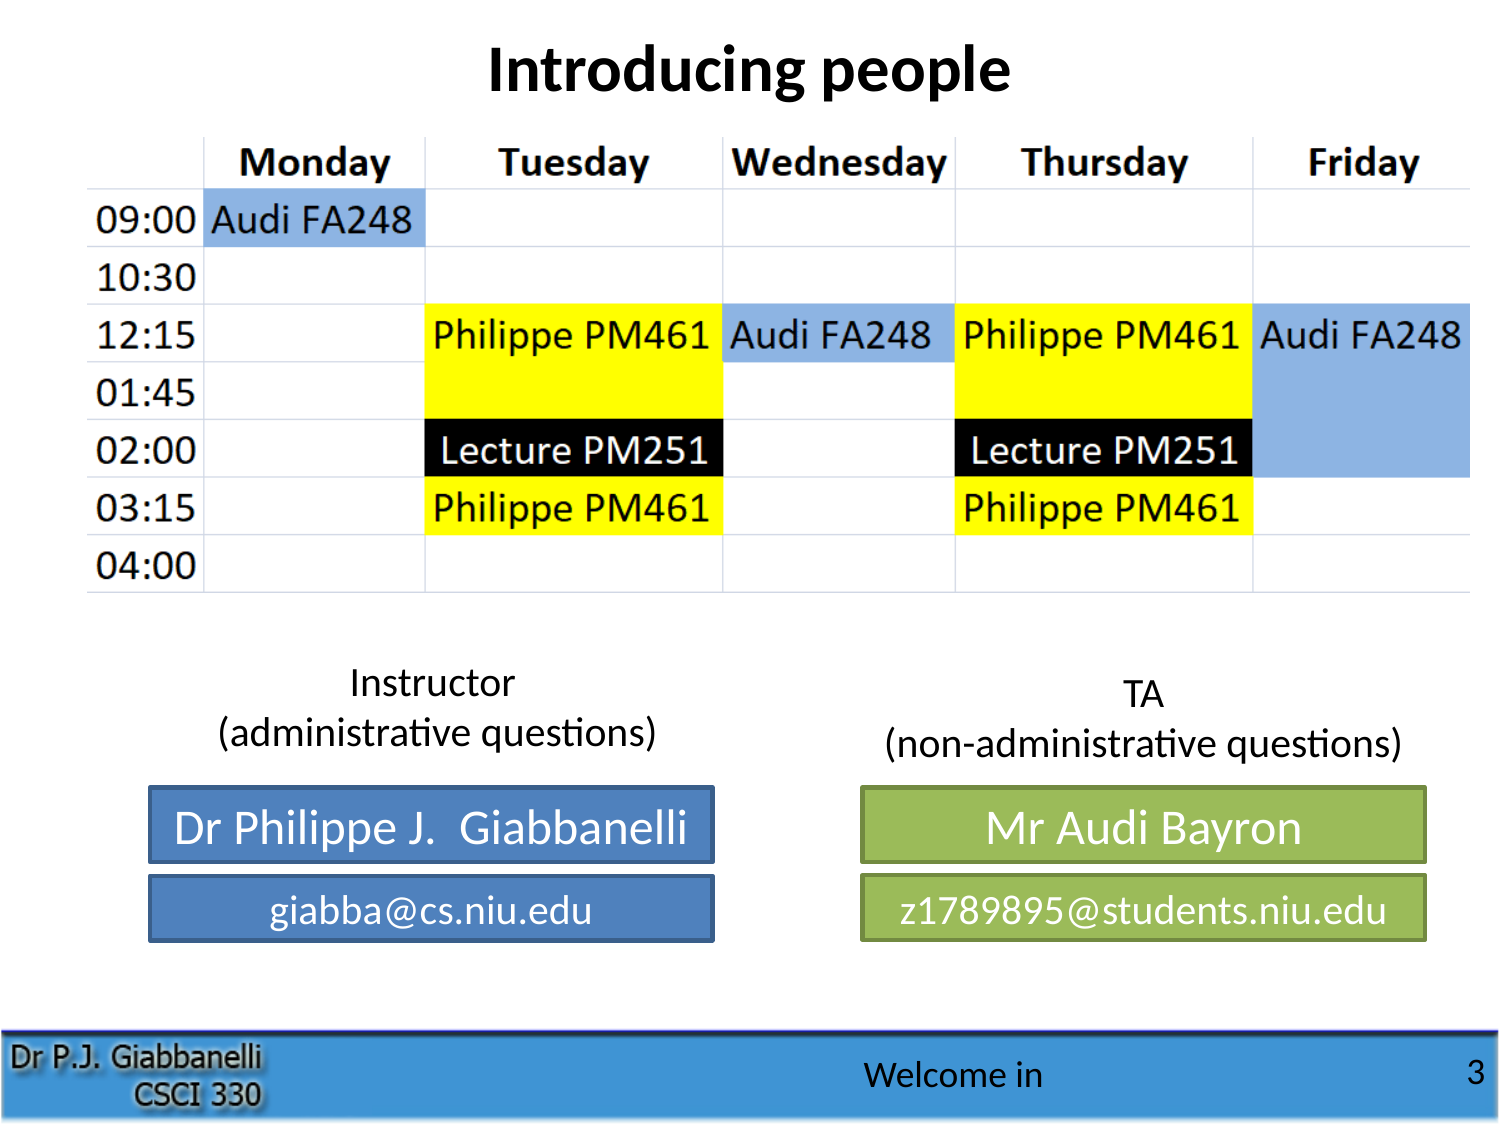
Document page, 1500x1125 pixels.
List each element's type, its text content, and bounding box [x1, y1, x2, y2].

text_box Introducing people [0, 17, 1500, 113]
text_box Instructor (administrative questions) [150, 647, 725, 762]
text_box Dr Philippe J. Giabbanelli [148, 785, 715, 864]
text_box giabba@cs.niu.edu [148, 874, 715, 943]
picture [0, 1026, 1500, 1125]
text_box TA (non-administrative questions) [849, 658, 1438, 774]
text_box z1789895@students.niu.edu [860, 873, 1427, 942]
text_box Mr Audi Bayron [860, 785, 1427, 864]
picture [87, 137, 1471, 593]
